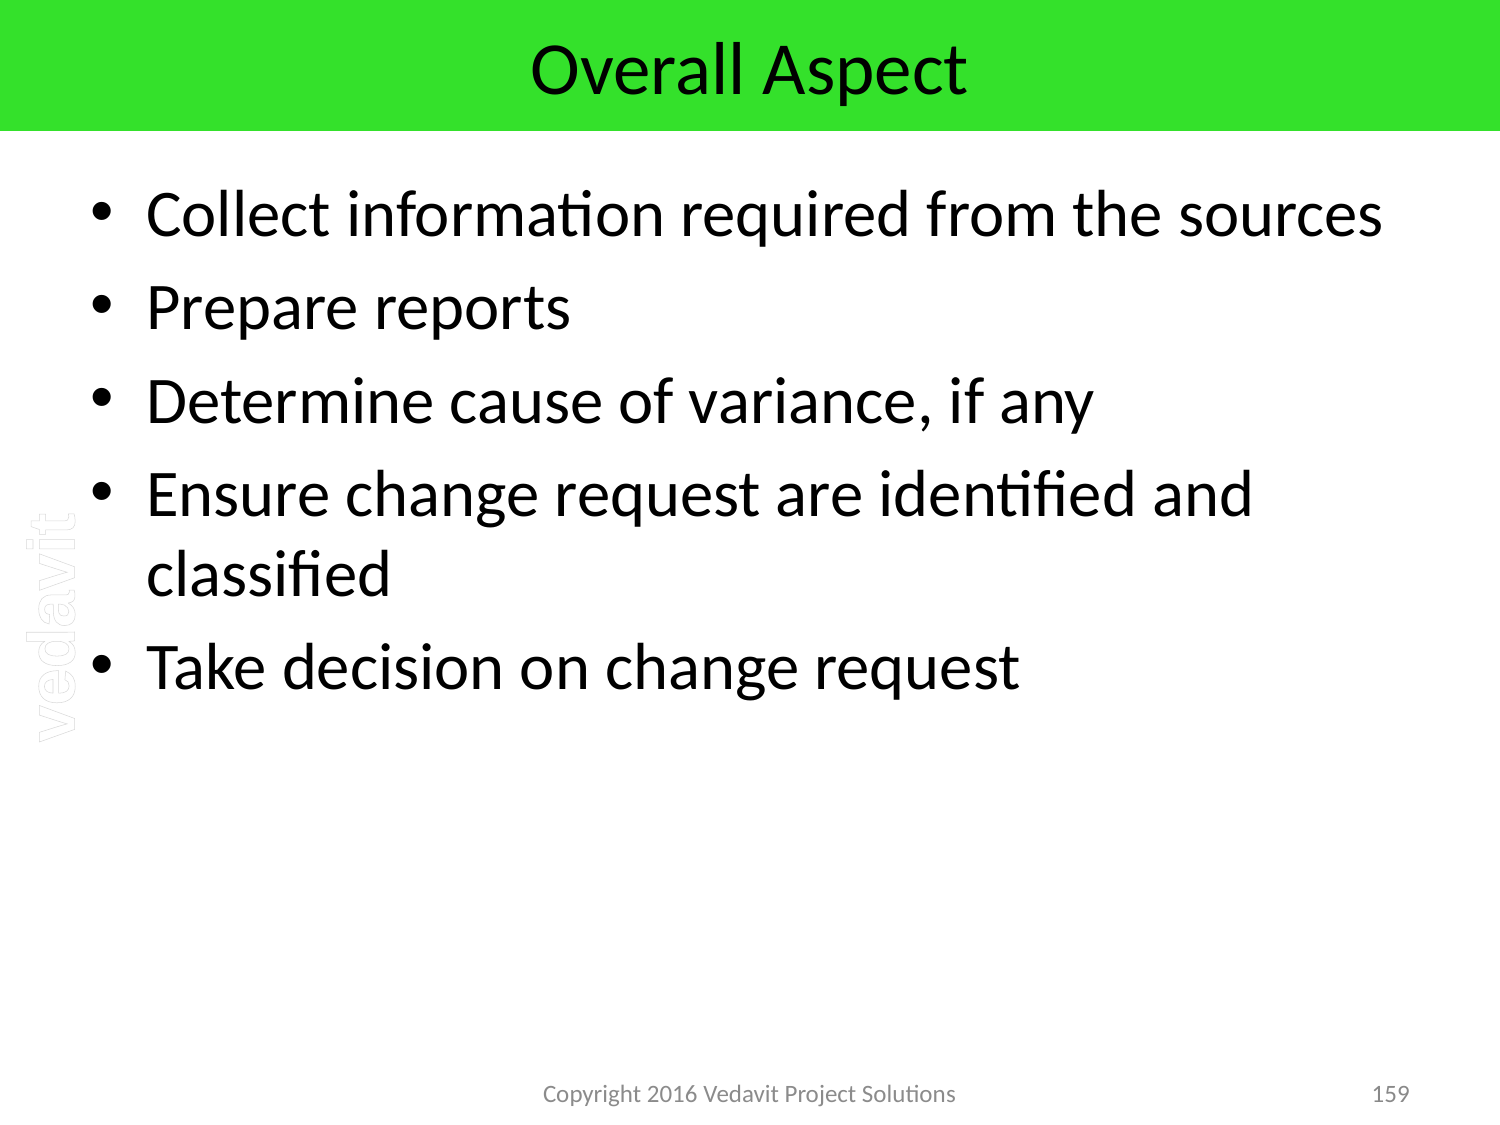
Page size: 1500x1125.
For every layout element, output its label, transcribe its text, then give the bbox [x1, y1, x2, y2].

footer Copyright 2016 Vedavit Project Solutions [512, 1062, 988, 1123]
slide_number 159 [1074, 1062, 1425, 1123]
title Overall Aspect [0, 0, 1500, 131]
list Collect information required from the sources Prepare reports Determine cause of variance, if any Ensure change request are identified and classified Take decision on change request [75, 162, 1425, 1000]
